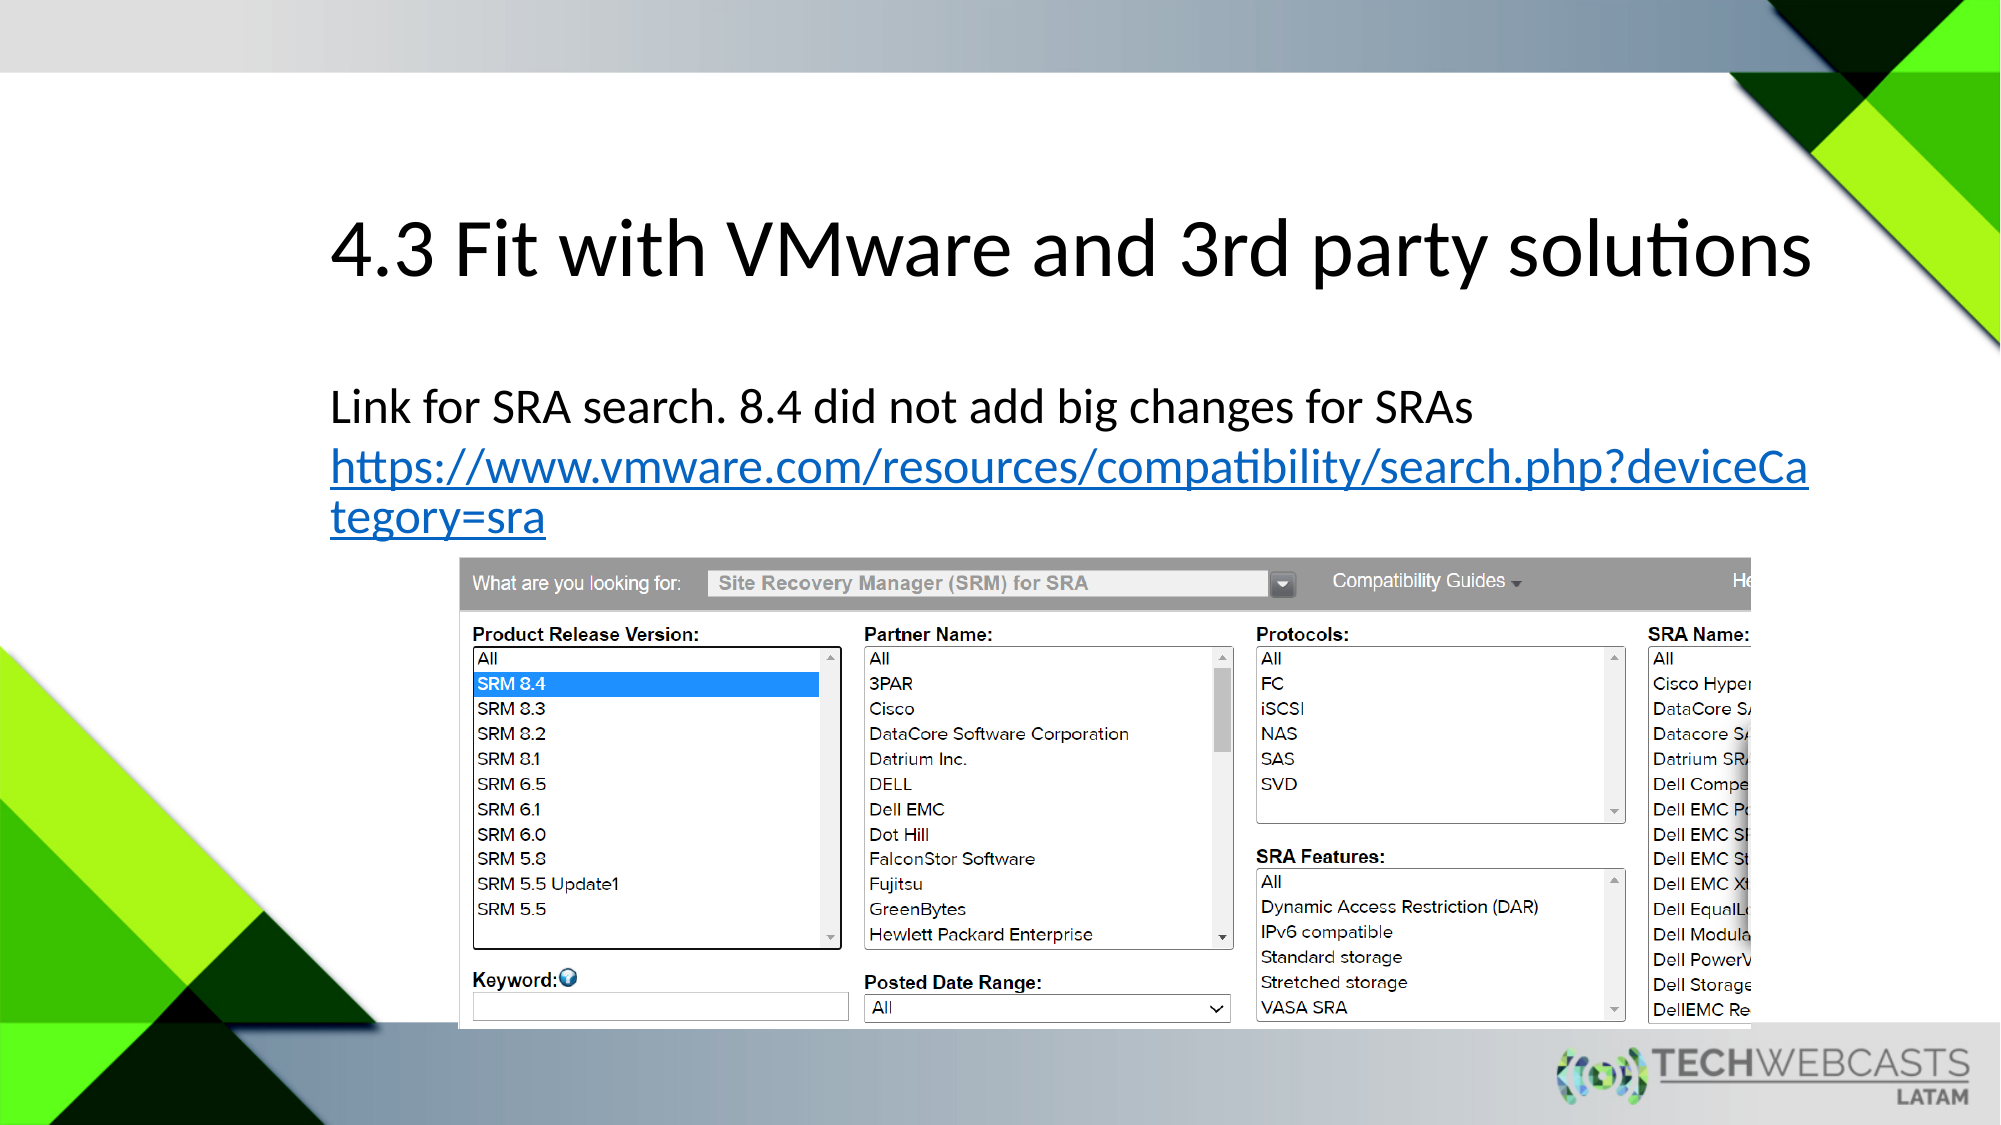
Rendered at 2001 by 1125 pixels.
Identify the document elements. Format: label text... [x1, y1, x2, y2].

text_box 4.3 Fit with VMware and 3rd party solutions Link for SRA search. 8.4 did not add big changes for SRAs https://www.vmware.com/resources/compatibility/search.php?deviceCategory=sra [315, 186, 1831, 559]
picture [0, 0, 2001, 1125]
